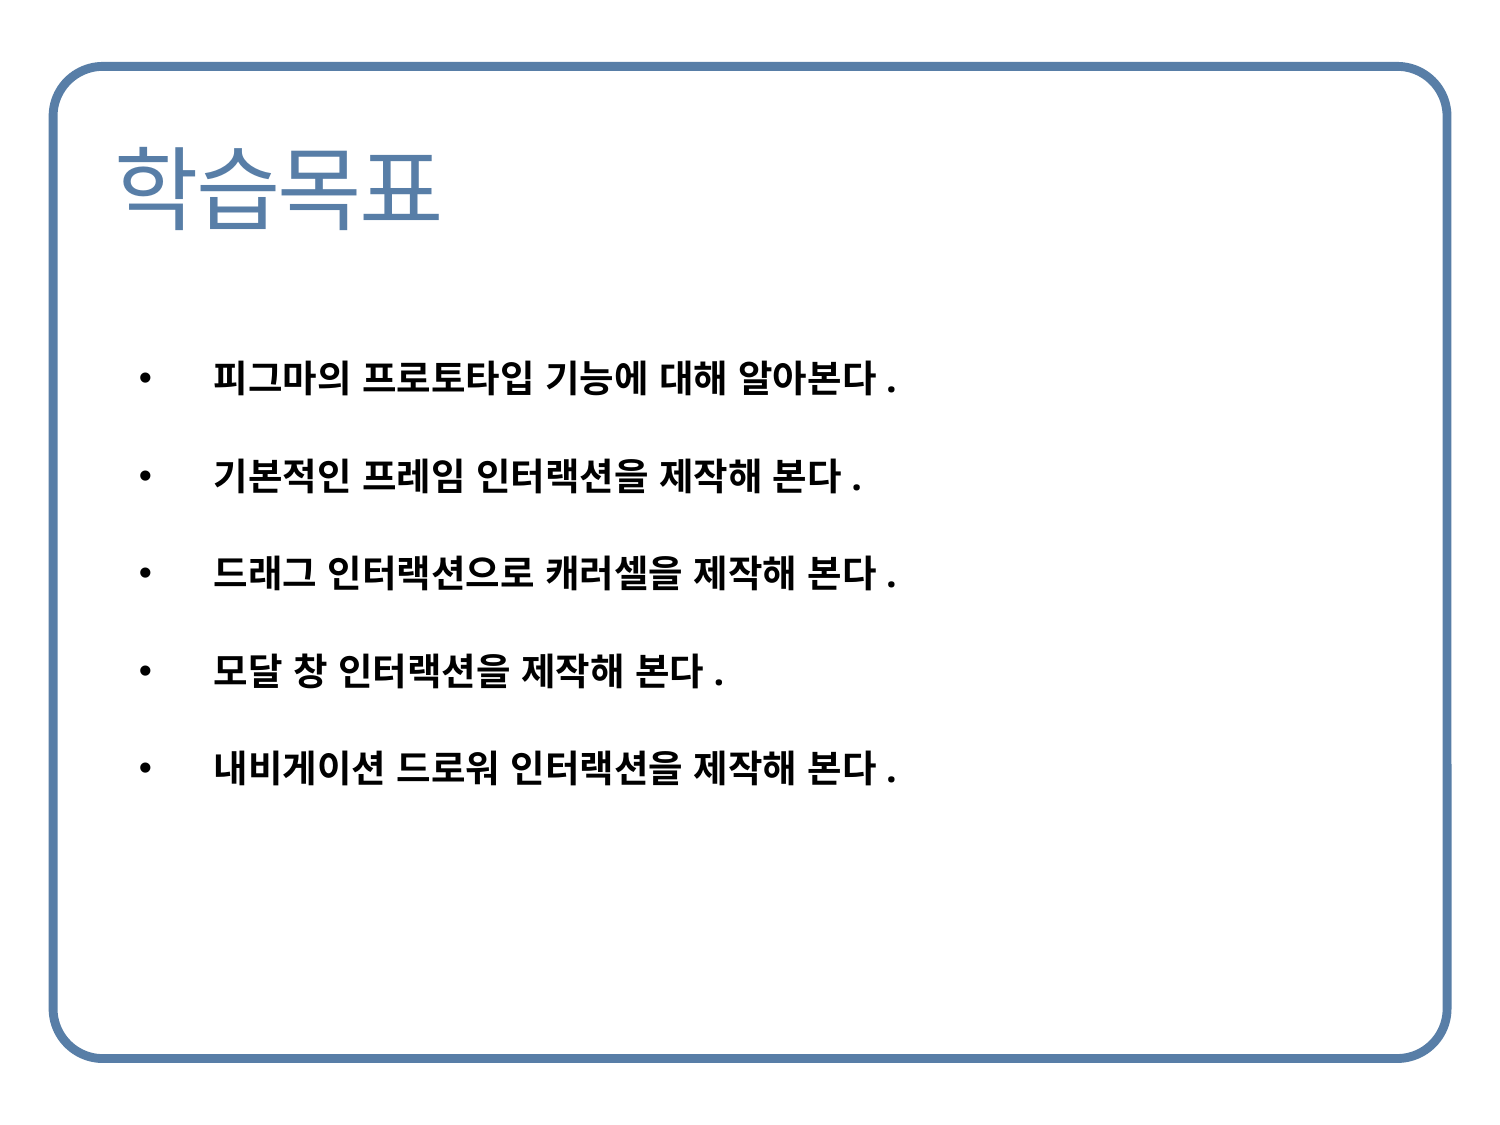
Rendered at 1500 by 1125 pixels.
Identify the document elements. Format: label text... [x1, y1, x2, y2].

list 피그마의 프로토타입 기능에 대해 알아본다. 기본적인 프레임 인터랙션을 제작해 본다. 드래그 인터랙션으로 캐러셀을 제작해 본다. 모달 창 인터랙션을 제작해 본다. 내비게이션 드로워 인터랙션을 제작해 본다. [123, 302, 1389, 977]
